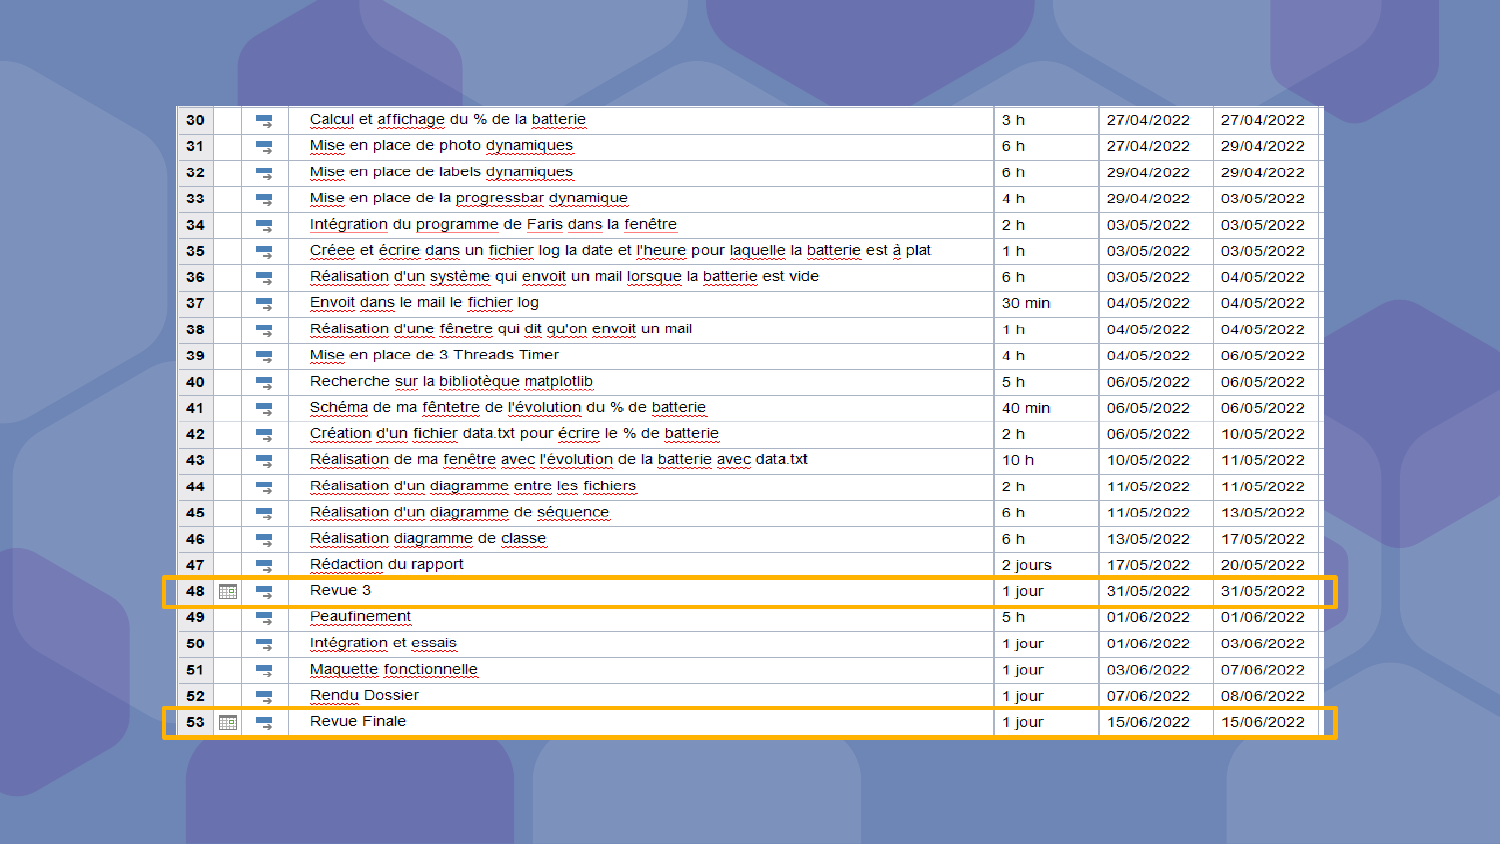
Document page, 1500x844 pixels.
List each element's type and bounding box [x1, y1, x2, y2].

text_box [1327, 708, 1336, 738]
text_box [164, 708, 171, 738]
picture [176, 105, 1324, 738]
text_box [1327, 577, 1336, 608]
text_box [164, 577, 171, 608]
